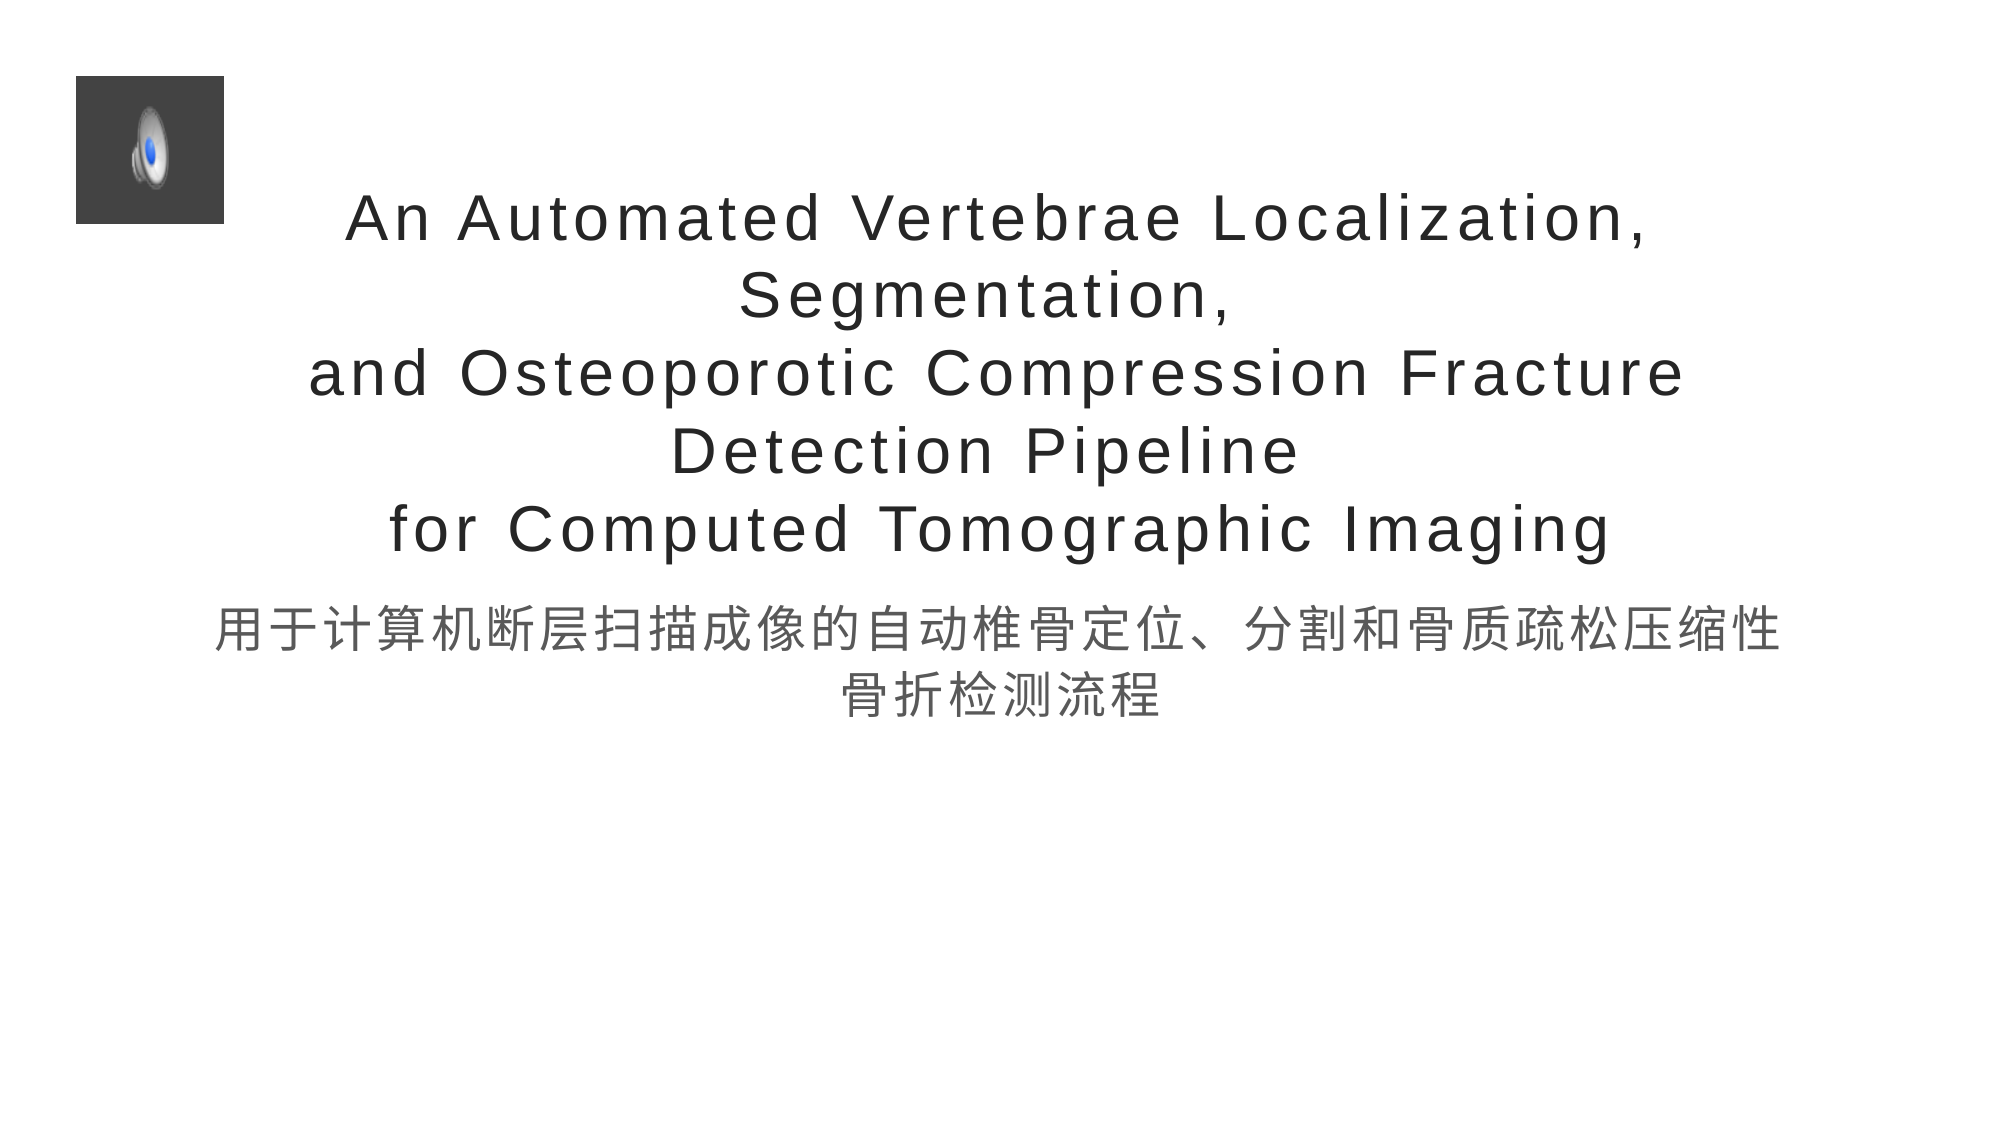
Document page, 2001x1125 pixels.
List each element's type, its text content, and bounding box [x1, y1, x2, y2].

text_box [74, 74, 226, 226]
title An Automated Vertebrae Localization, Segmentation, and Osteoporotic Compression Fracture Detection Pipeline for Computed Tomographic Imaging [196, 149, 1805, 572]
subtitle 用于计算机断层扫描成像的自动椎骨定位、分割和骨质疏松压缩性骨折检测流程 [196, 584, 1805, 826]
